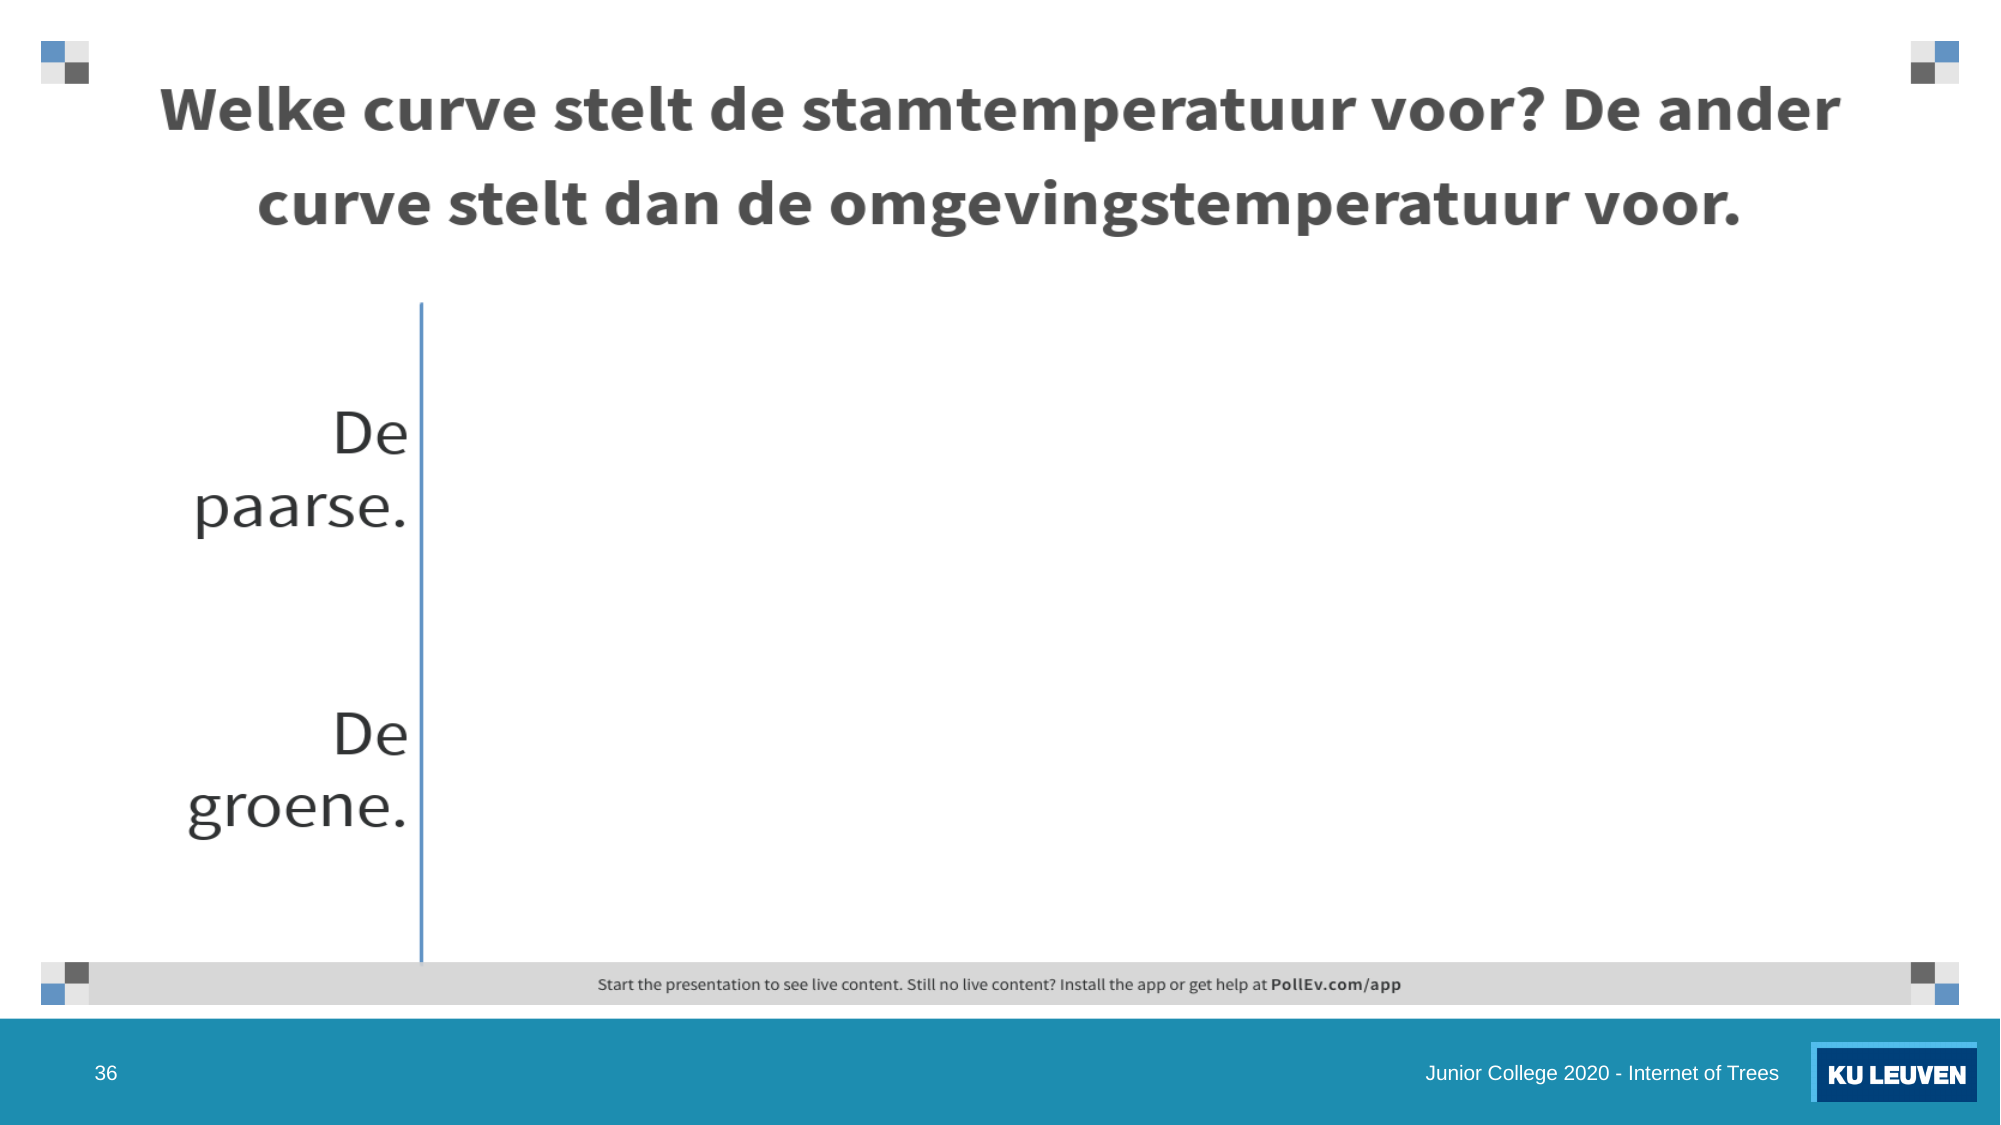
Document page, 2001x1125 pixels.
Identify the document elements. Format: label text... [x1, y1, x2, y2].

picture [41, 41, 1959, 1005]
slide_number 36 [94, 1018, 201, 1125]
footer Junior College 2020 - Internet of Trees [721, 1018, 1809, 1125]
picture [1811, 1042, 1977, 1102]
